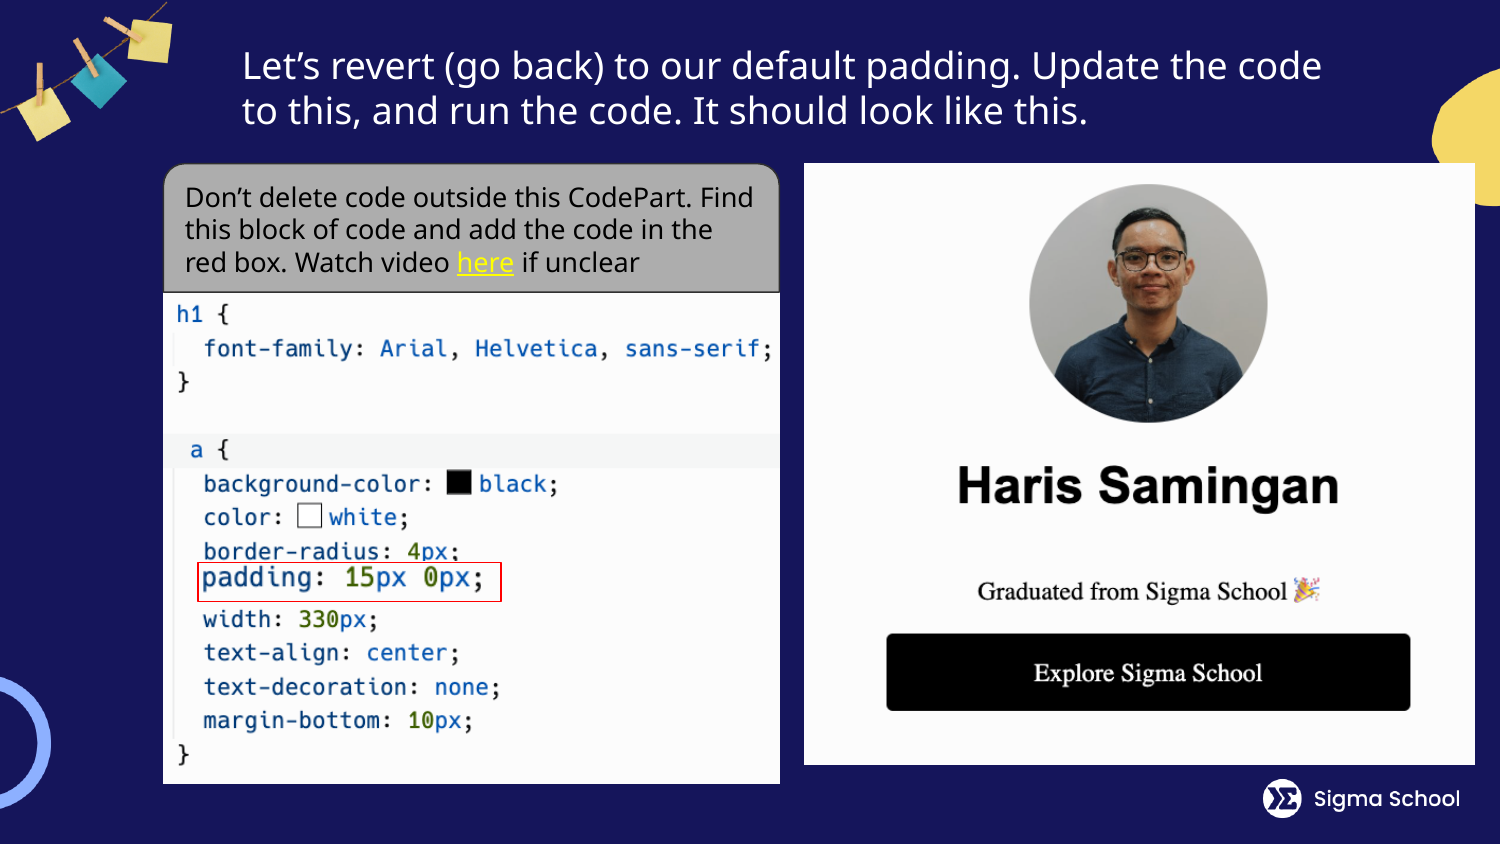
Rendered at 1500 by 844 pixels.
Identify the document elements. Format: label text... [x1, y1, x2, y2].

picture [0, 0, 780, 844]
picture [804, 0, 1500, 844]
title Let’s revert (go back) to our default padding. Update the code to this, and run the code. It should look like this. [226, 35, 1359, 139]
text_box Don’t delete code outside this CodePart. Find this block of code and add the code in the red box. Watch video here if unclear [163, 163, 780, 291]
